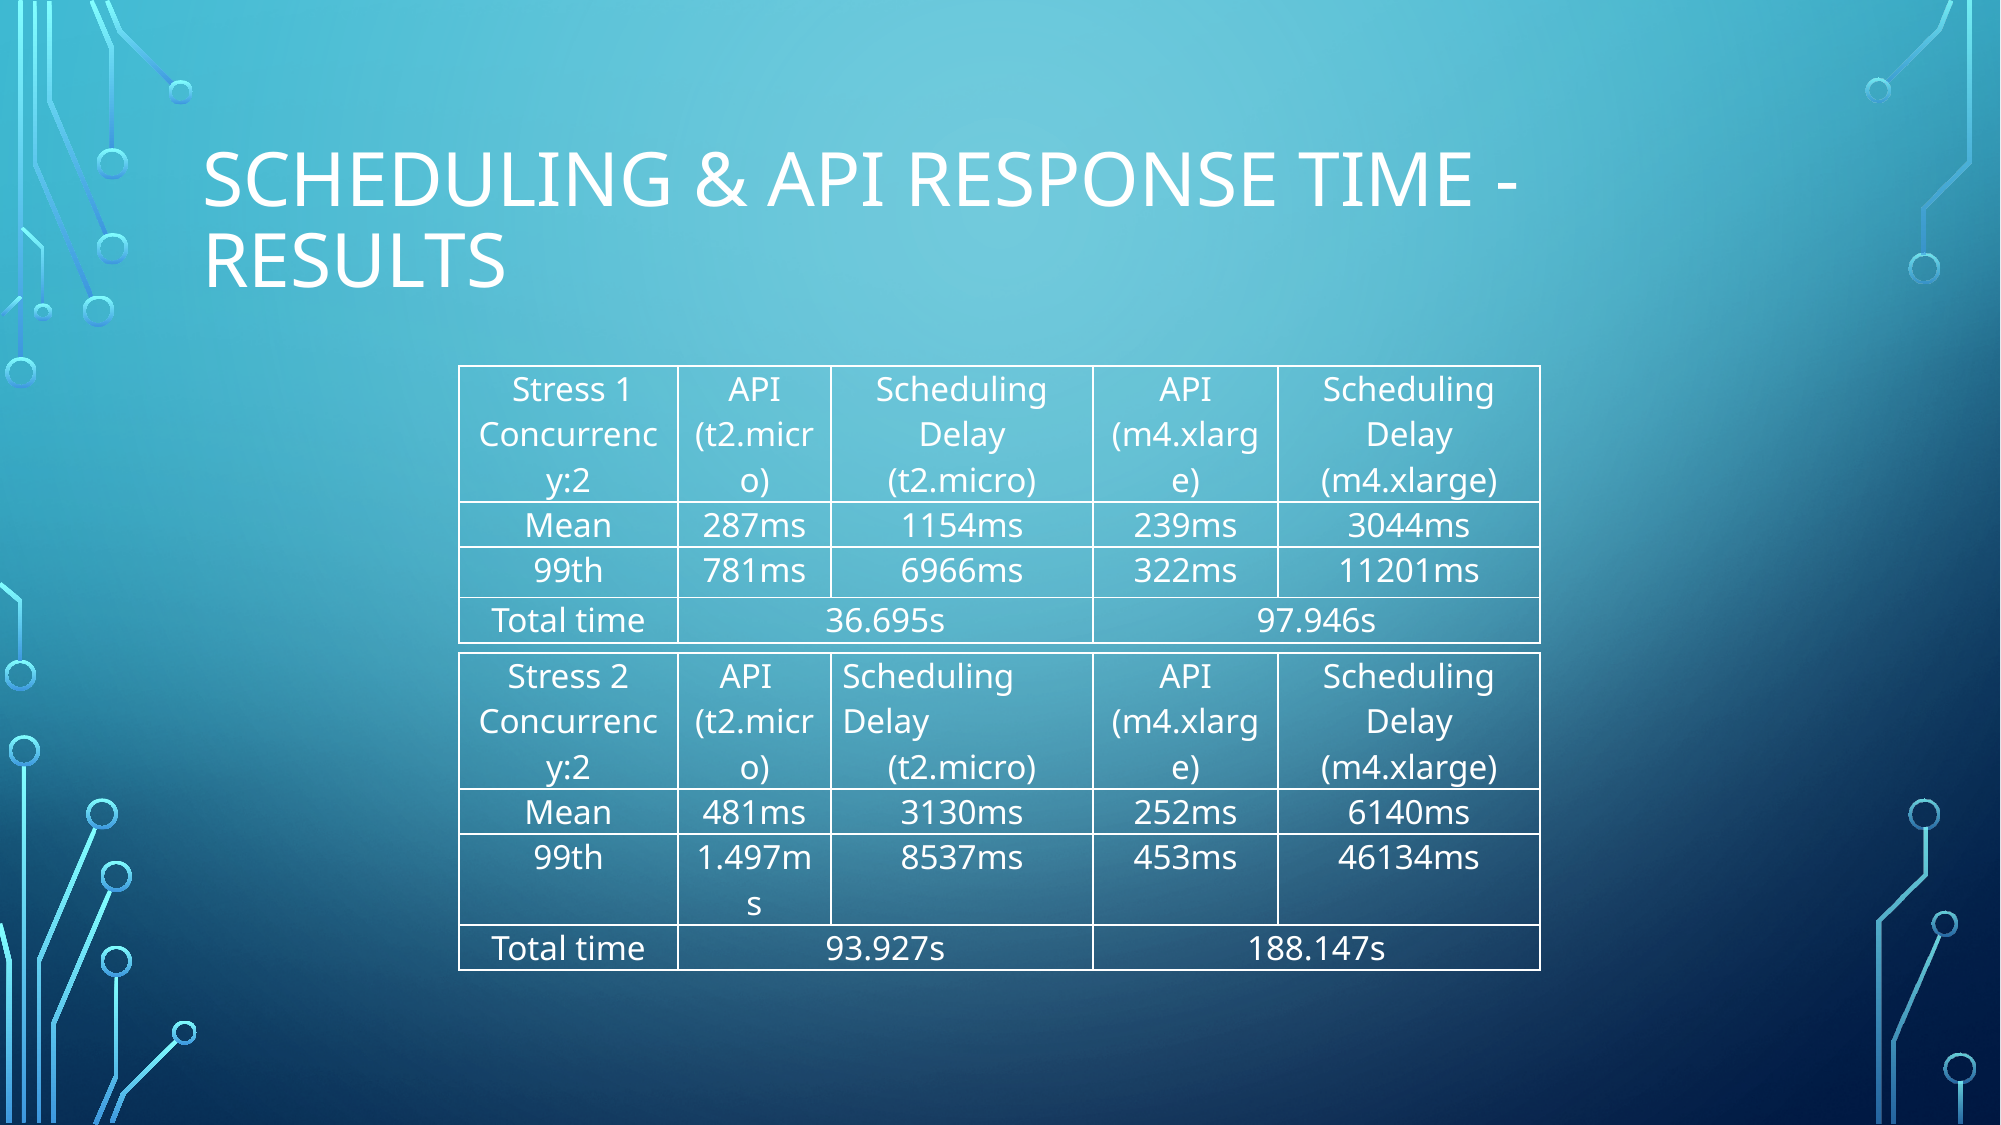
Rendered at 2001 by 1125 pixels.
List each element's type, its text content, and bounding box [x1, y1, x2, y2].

table_header API (t2.micro) [679, 654, 830, 788]
table_header Scheduling Delay (t2.micro) [832, 654, 1092, 788]
table_cell 46134ms [1279, 835, 1539, 924]
table_cell Mean [460, 503, 677, 546]
table_cell 252ms [1094, 790, 1277, 833]
table_cell 99th [460, 835, 677, 924]
table_cell 188.147s [1094, 926, 1539, 969]
table_header API (m4.xlarge) [1094, 654, 1277, 788]
title Scheduling & Api response time - Results [187, 101, 1813, 344]
table_cell 1154ms [832, 503, 1092, 546]
table_cell 97.946s [1094, 598, 1539, 642]
table_cell 481ms [679, 790, 830, 833]
table_cell 3130ms [832, 790, 1092, 833]
table_header API (m4.xlarge) [1094, 367, 1277, 501]
table_cell Total time [460, 926, 677, 969]
table_cell Total time [460, 598, 677, 642]
table_cell 8537ms [832, 835, 1092, 924]
table_header Scheduling Delay (m4.xlarge) [1279, 367, 1539, 501]
table_cell 36.695s [679, 598, 1092, 642]
table_cell 99th [460, 548, 677, 597]
table_cell Mean [460, 790, 677, 833]
table_cell 3044ms [1279, 503, 1539, 546]
table_cell 453ms [1094, 835, 1277, 924]
table_cell 322ms [1094, 548, 1277, 597]
table_header Stress 1 Concurrency:2 [460, 367, 677, 501]
table_cell 6966ms [832, 548, 1092, 597]
table_header Stress 2 Concurrency:2 [460, 654, 677, 788]
table_cell 1.497ms [679, 835, 830, 924]
table_cell 239ms [1094, 503, 1277, 546]
table_cell 287ms [679, 503, 830, 546]
table_cell 6140ms [1279, 790, 1539, 833]
table_cell 93.927s [679, 926, 1092, 969]
table_header API (t2.micro) [679, 367, 830, 501]
table_header Scheduling Delay (m4.xlarge) [1279, 654, 1539, 788]
table_cell 781ms [679, 548, 830, 597]
table_header Scheduling Delay (t2.micro) [832, 367, 1092, 501]
table_cell 11201ms [1279, 548, 1539, 597]
